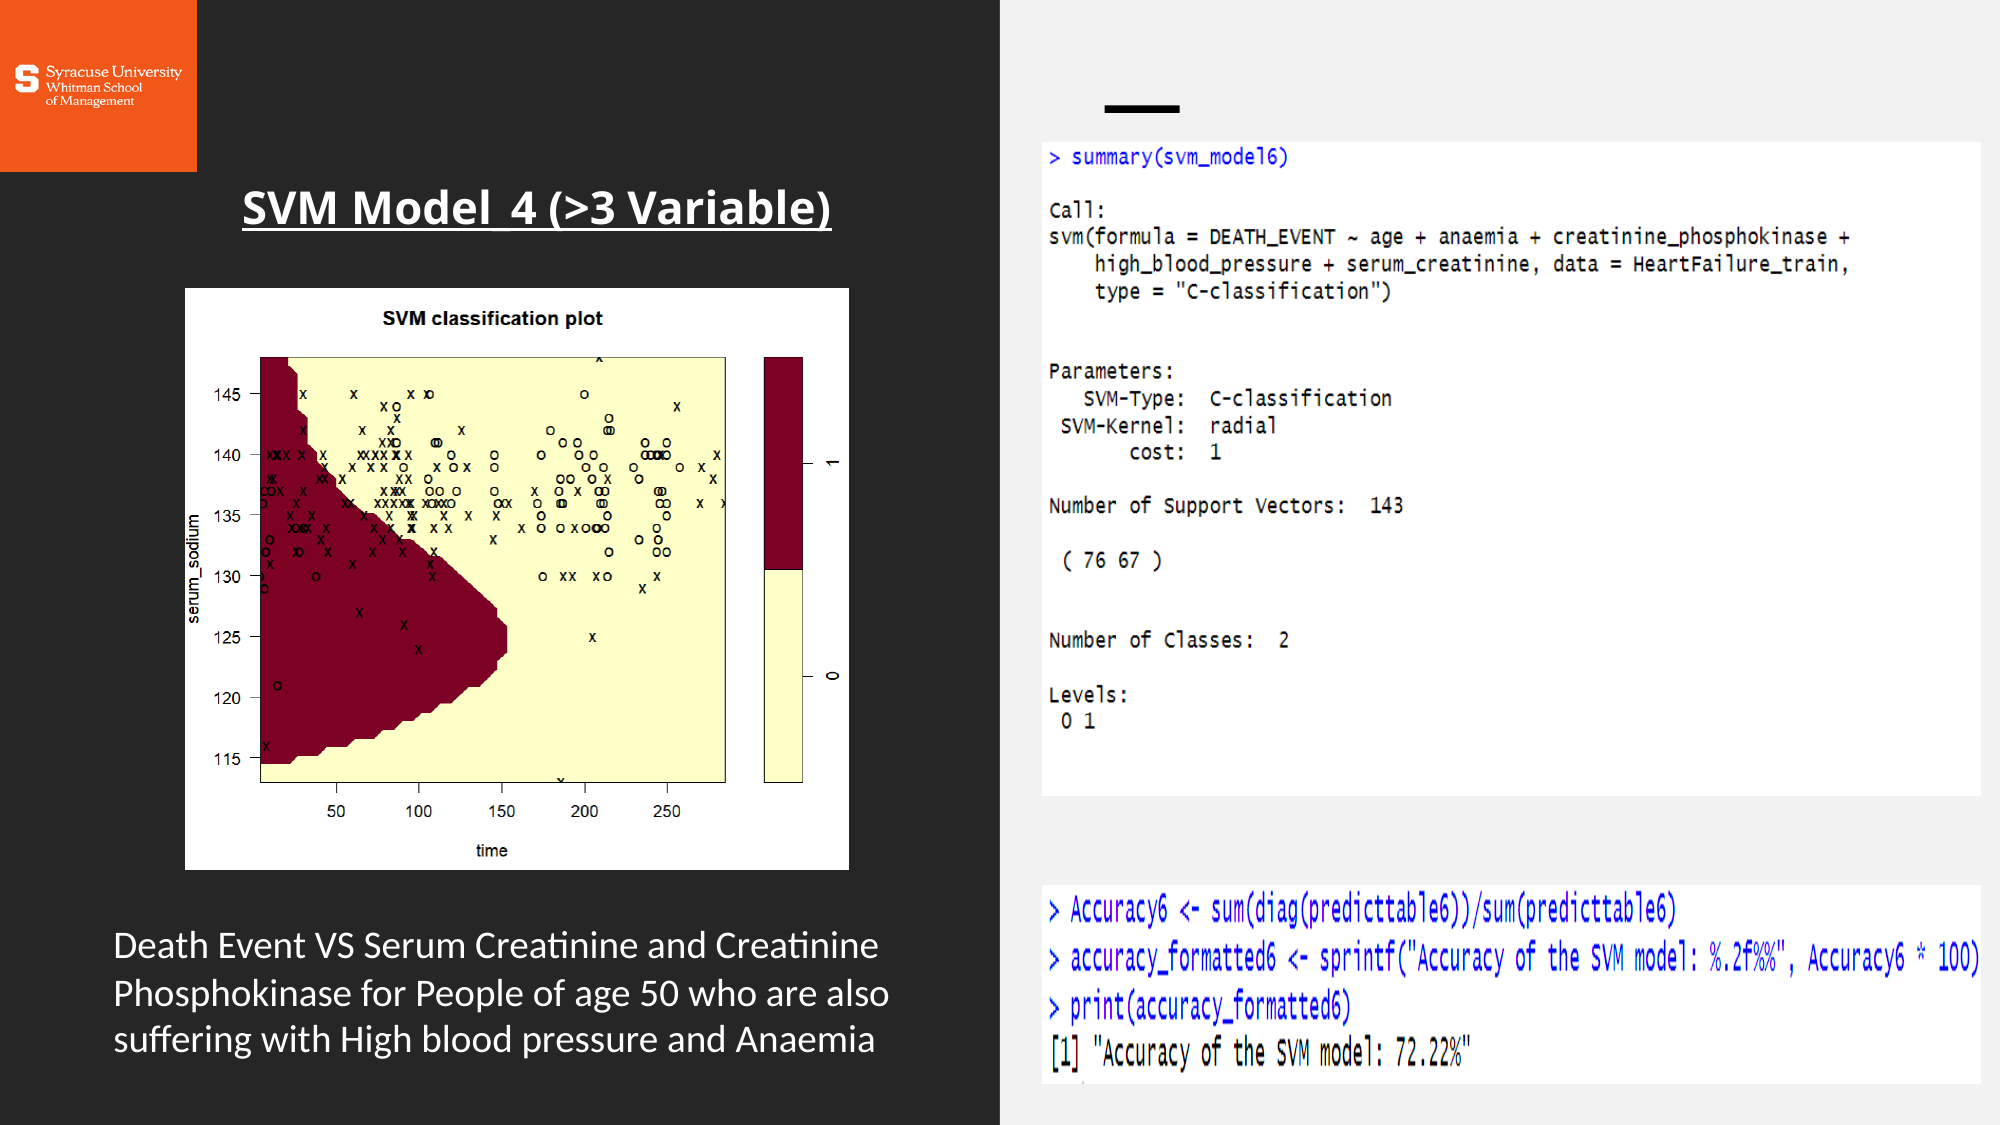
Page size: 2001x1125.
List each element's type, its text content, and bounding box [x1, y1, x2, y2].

picture [1041, 142, 1981, 796]
text_box [1104, 104, 1181, 114]
text_box SVM Model_4 (>3 Variable) [227, 171, 849, 288]
text_box [0, 0, 999, 1125]
text_box Death Event VS Serum Creatinine and Creatinine Phosphokinase for People of age 50 who are also suffering with High blood pressure and Anaemia [98, 912, 915, 1084]
picture [1042, 885, 1981, 1084]
text_box [999, 0, 2000, 1125]
picture [0, 0, 197, 172]
picture [185, 288, 849, 870]
